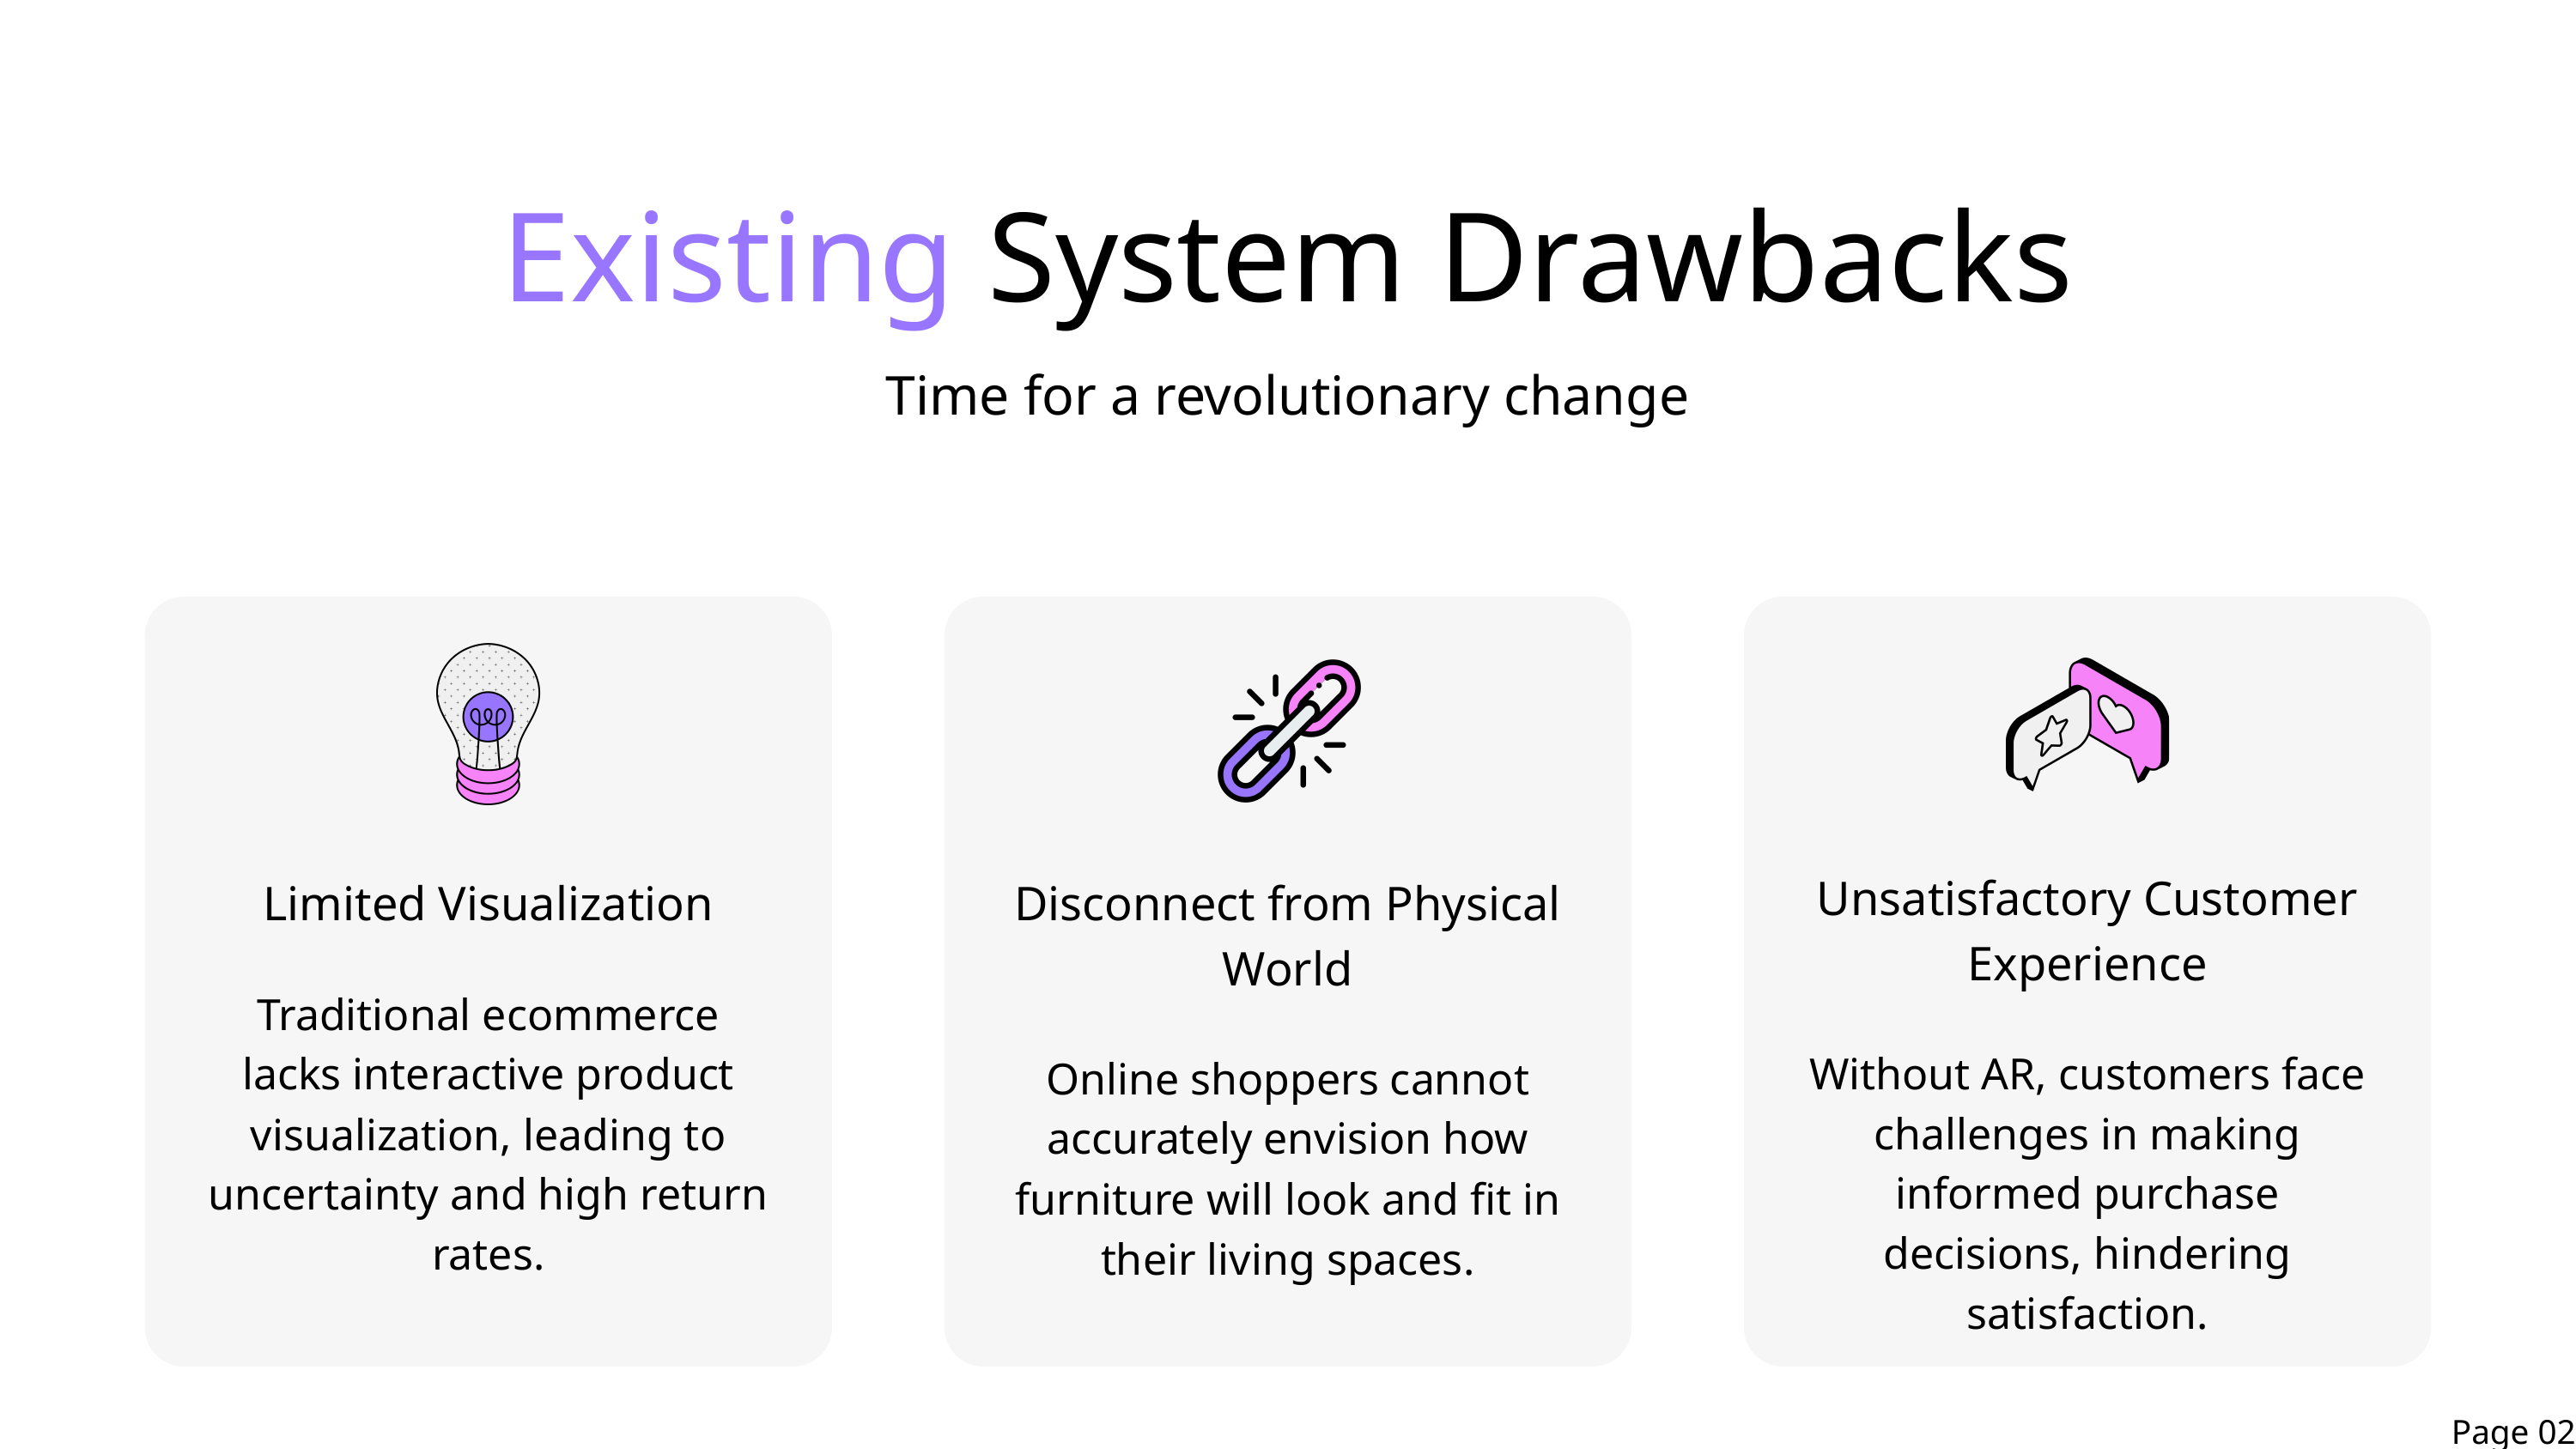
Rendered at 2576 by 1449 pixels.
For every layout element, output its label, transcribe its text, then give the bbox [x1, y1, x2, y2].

text_box Page 02 [2435, 1404, 2576, 1449]
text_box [944, 596, 1632, 1367]
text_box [436, 178, 2140, 426]
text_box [1743, 596, 2432, 1367]
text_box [144, 596, 833, 1367]
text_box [1005, 870, 1571, 1337]
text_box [1804, 864, 2371, 1391]
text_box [205, 870, 771, 1331]
